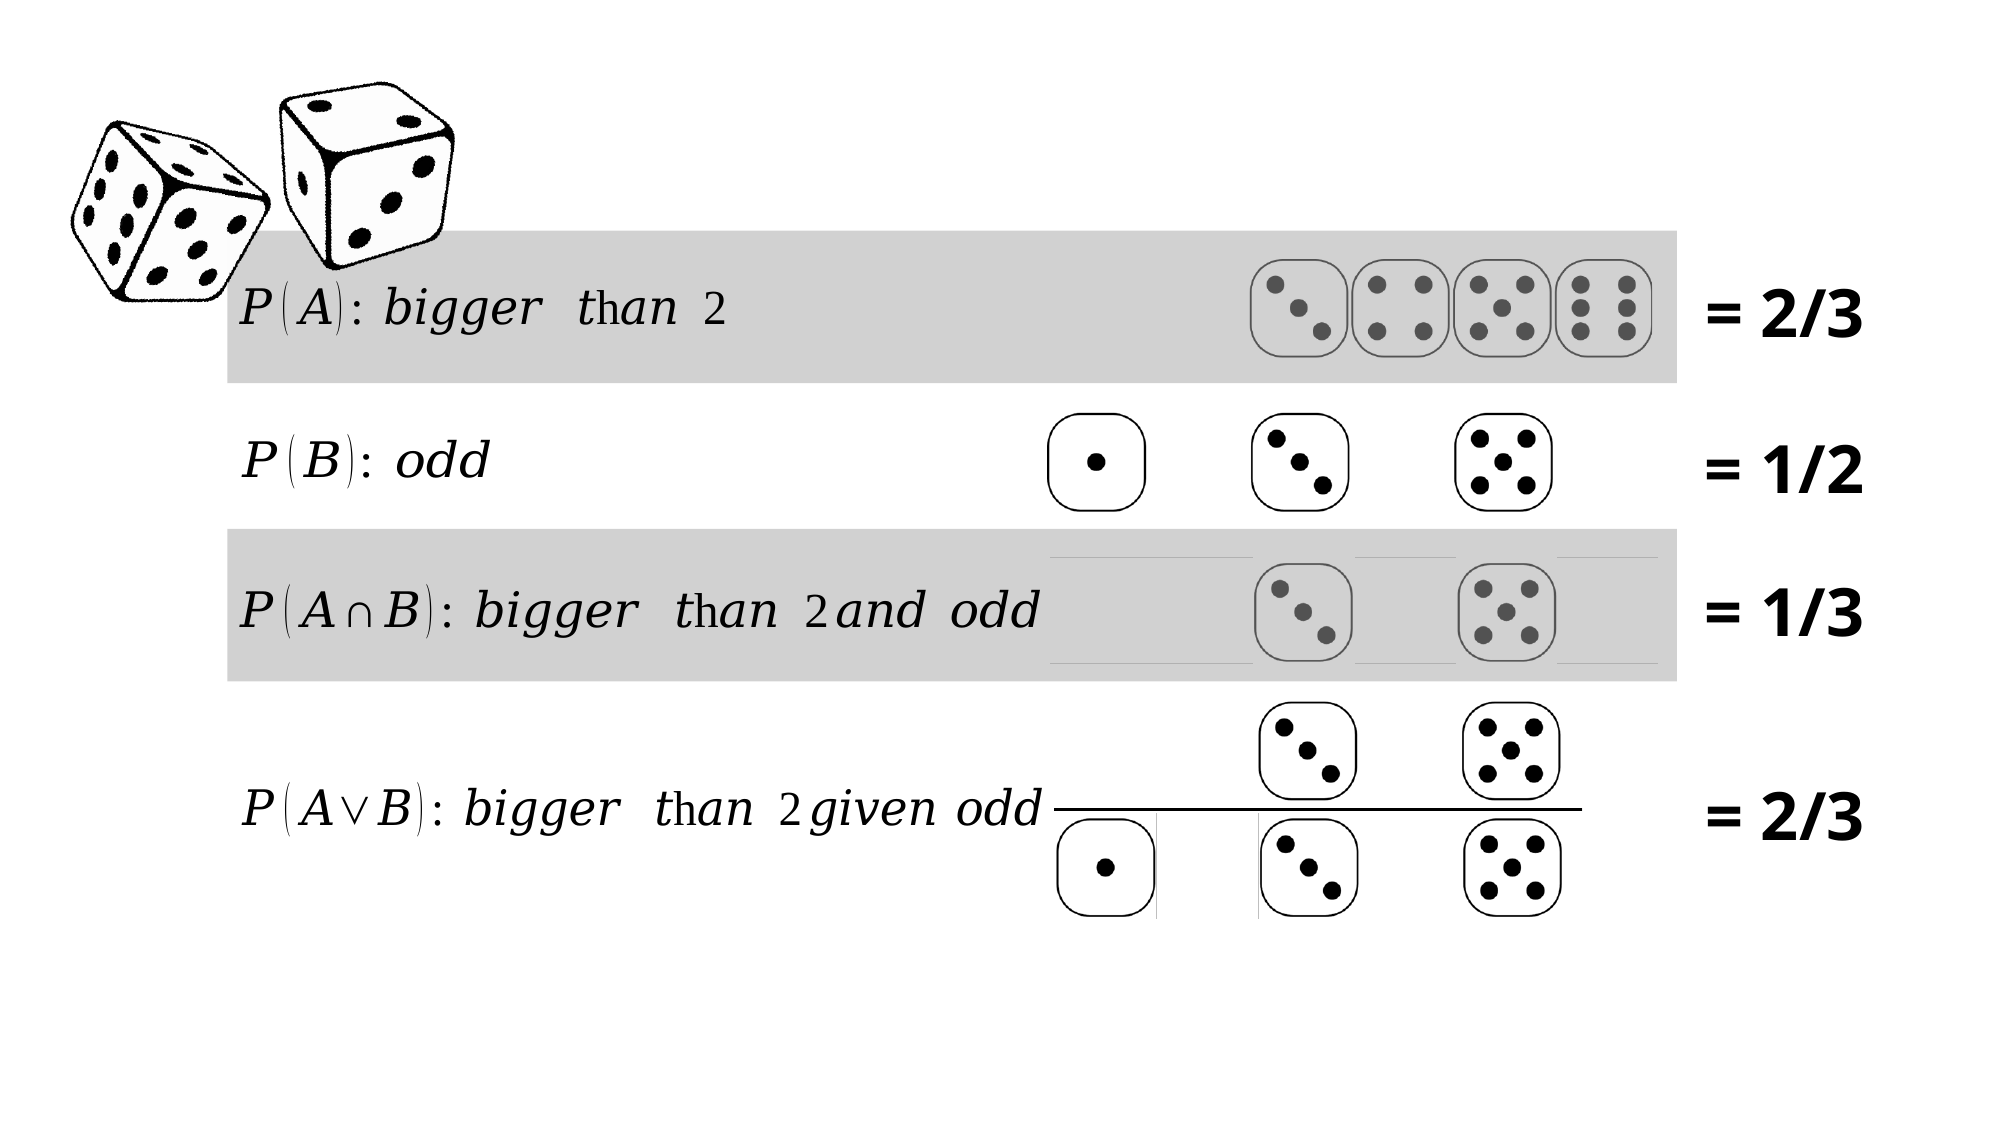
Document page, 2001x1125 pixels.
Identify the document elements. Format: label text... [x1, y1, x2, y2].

text_box [476, 230, 1248, 310]
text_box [239, 599, 1664, 1019]
picture [0, 0, 518, 425]
text_box [1653, 230, 1677, 384]
picture [1248, 156, 1653, 310]
text_box = 2/3 [1690, 766, 1880, 861]
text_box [239, 310, 1655, 599]
text_box = 1/2 [1690, 418, 1880, 514]
text_box [227, 528, 239, 682]
text_box [1659, 528, 1677, 682]
text_box = 1/3 [1690, 562, 1880, 657]
picture [1050, 460, 1659, 599]
text_box = 2/3 [1690, 263, 1880, 359]
